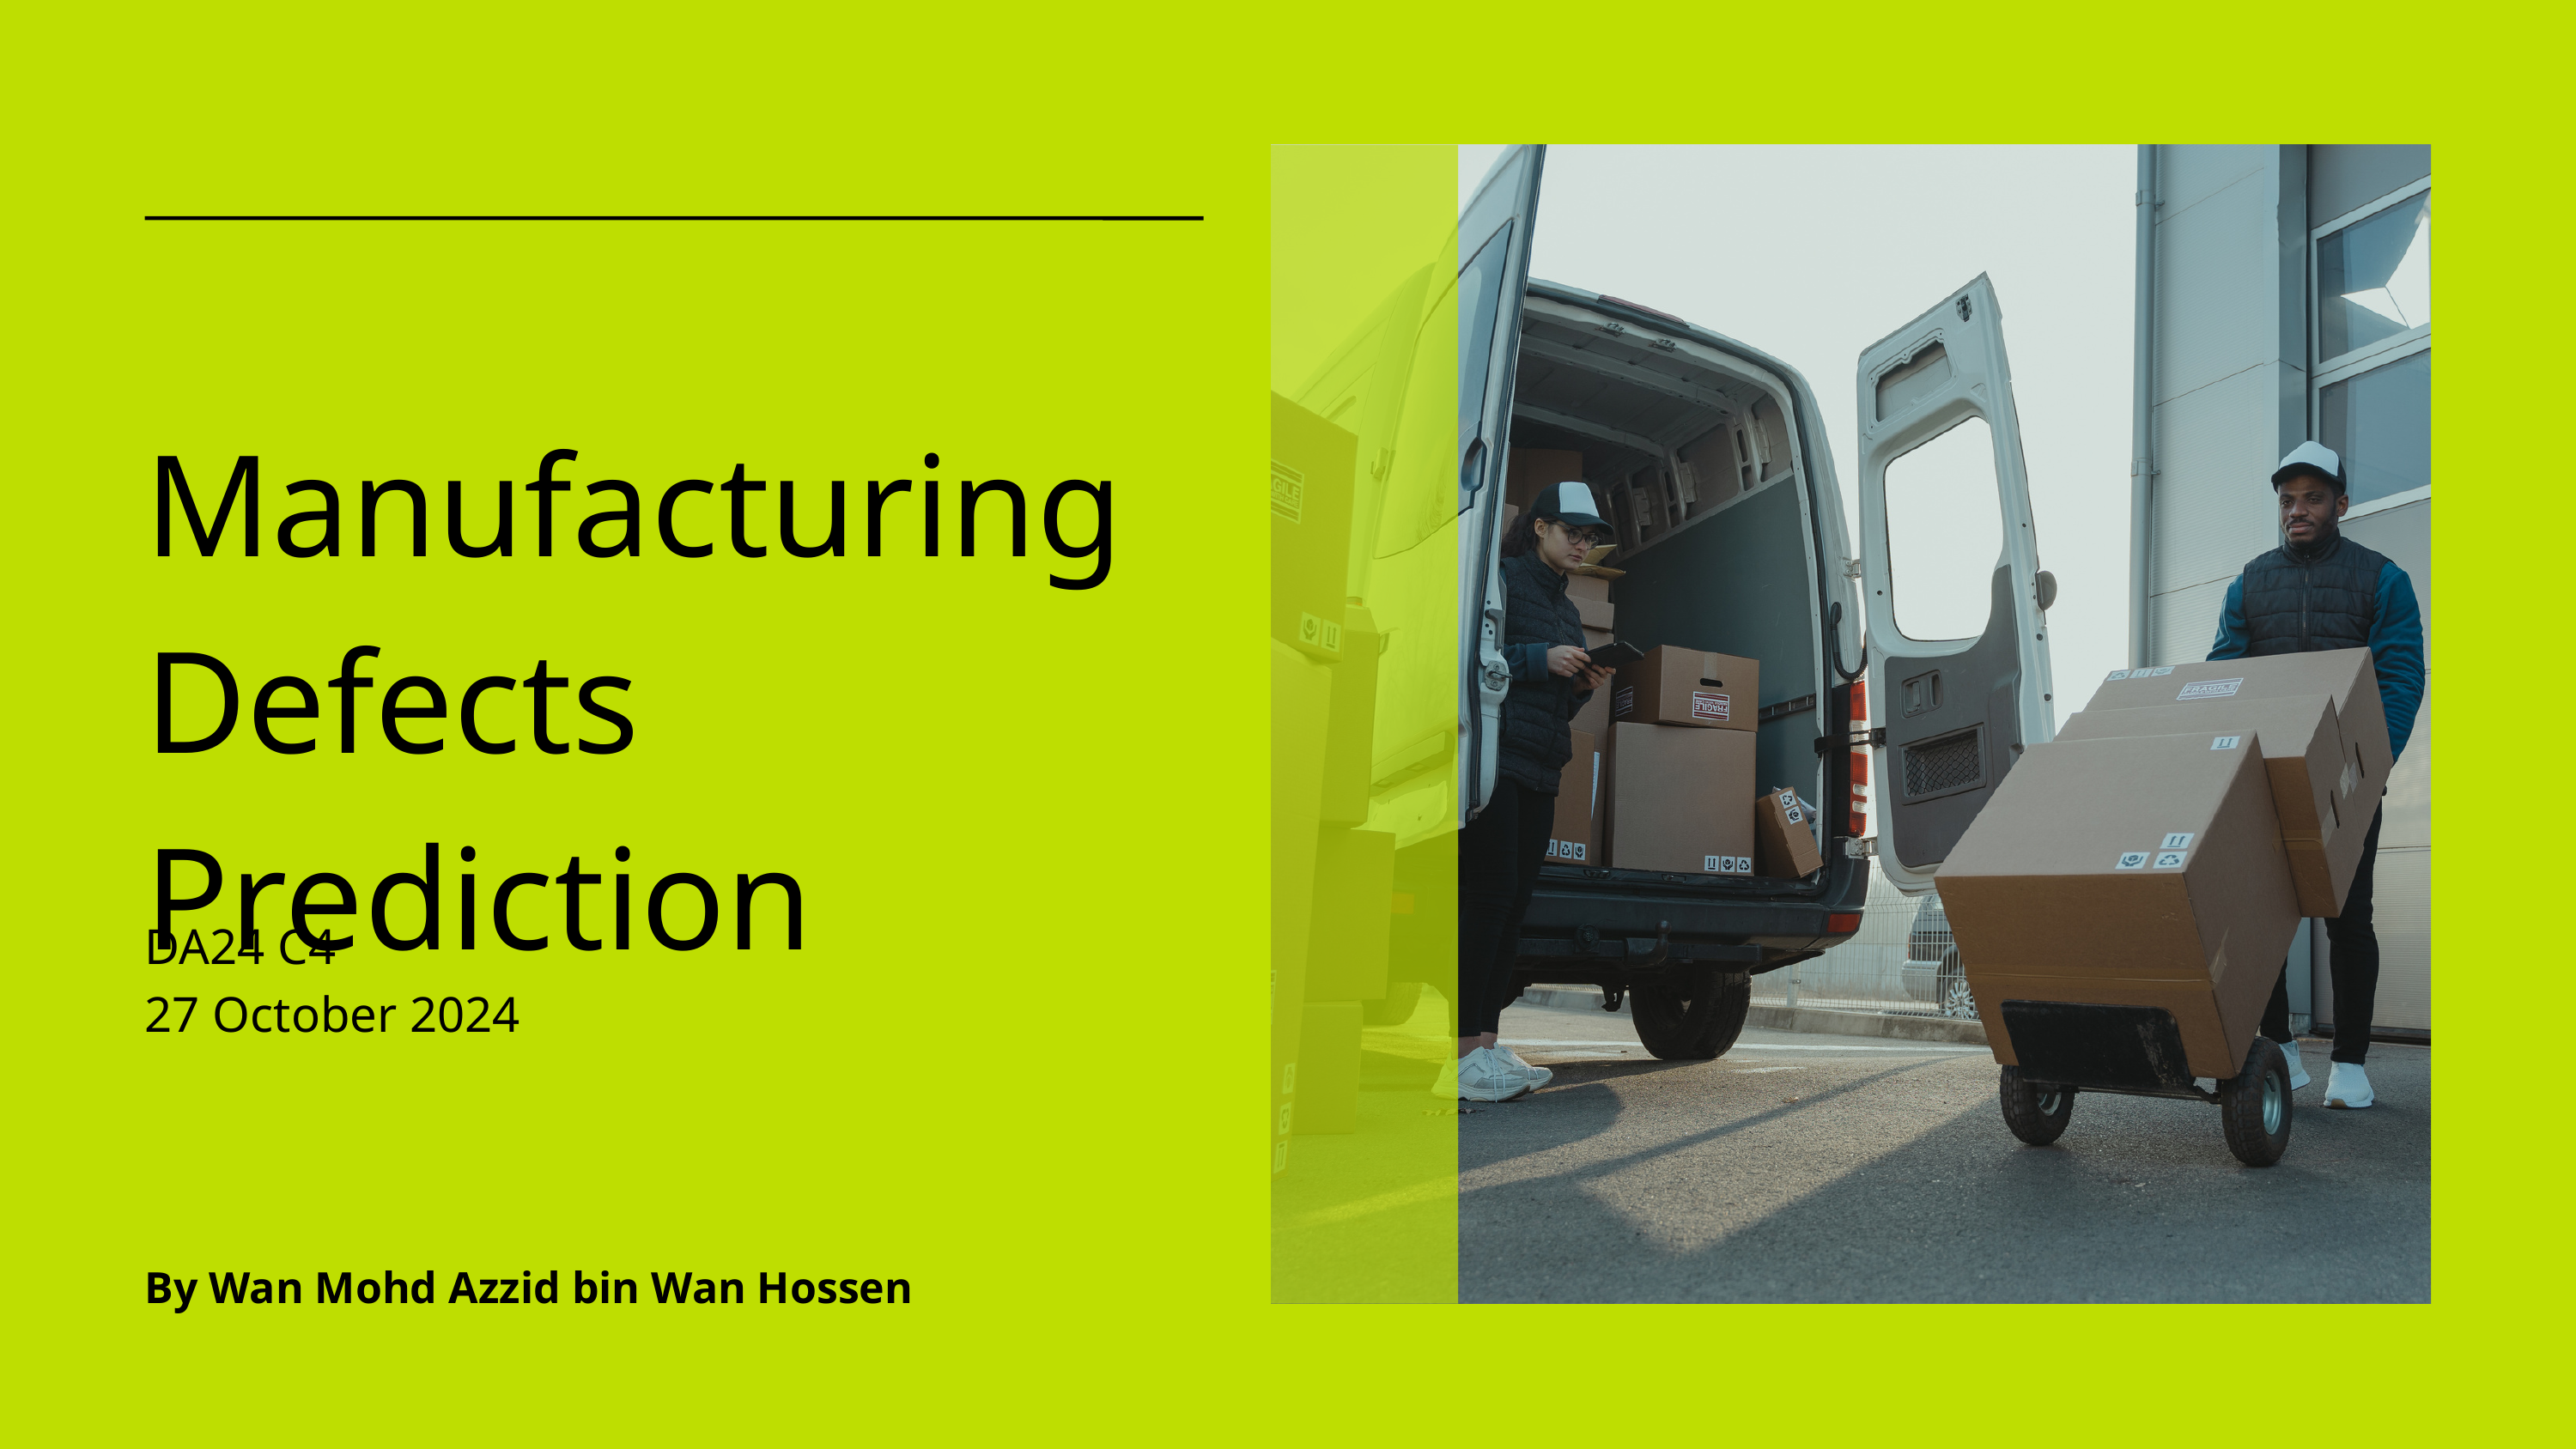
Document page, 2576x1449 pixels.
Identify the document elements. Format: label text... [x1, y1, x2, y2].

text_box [1460, 144, 2432, 1304]
text_box Manufacturing Defects Prediction [144, 388, 1181, 978]
text_box By Wan Mohd Azzid bin Wan Hossen [144, 1252, 941, 1313]
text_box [1270, 144, 1459, 1304]
text_box DA24 C4 27 October 2024 [144, 906, 1054, 1042]
